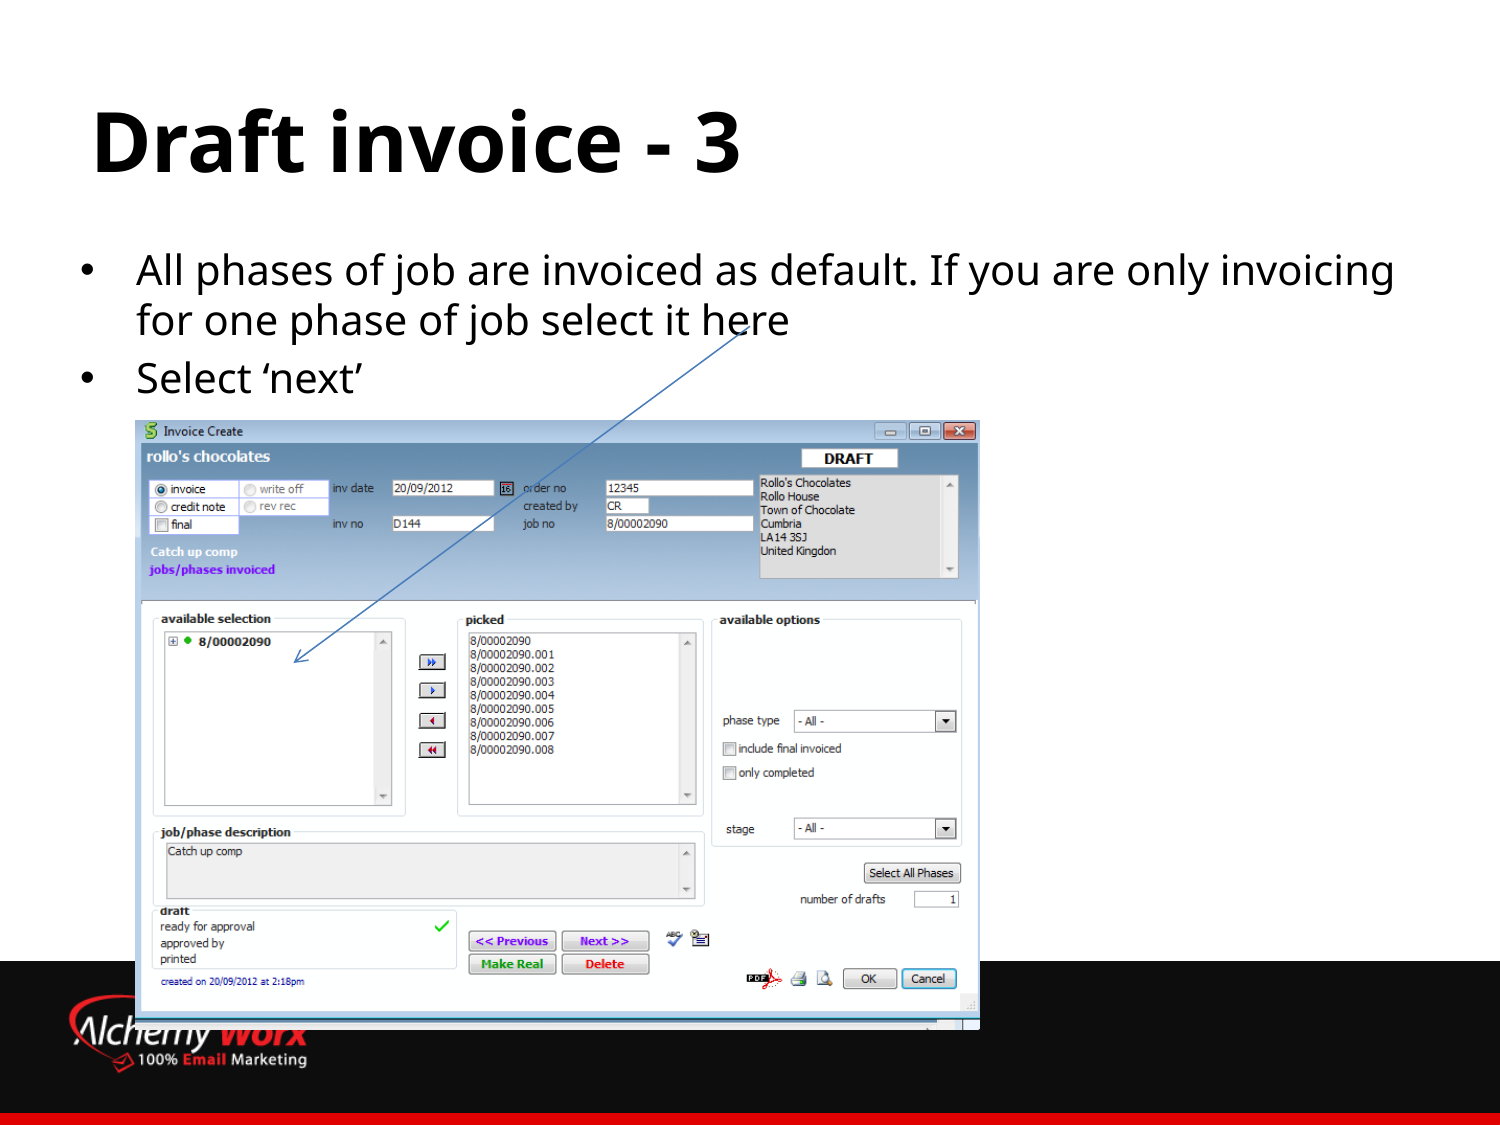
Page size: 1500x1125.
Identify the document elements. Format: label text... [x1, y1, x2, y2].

picture [41, 420, 981, 1094]
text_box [293, 326, 751, 664]
list All phases of job are invoiced as default. If you are only invoicing for one phase of job select it here Select ‘next’ [64, 207, 1412, 870]
title Draft invoice - 3 [74, 44, 1426, 233]
